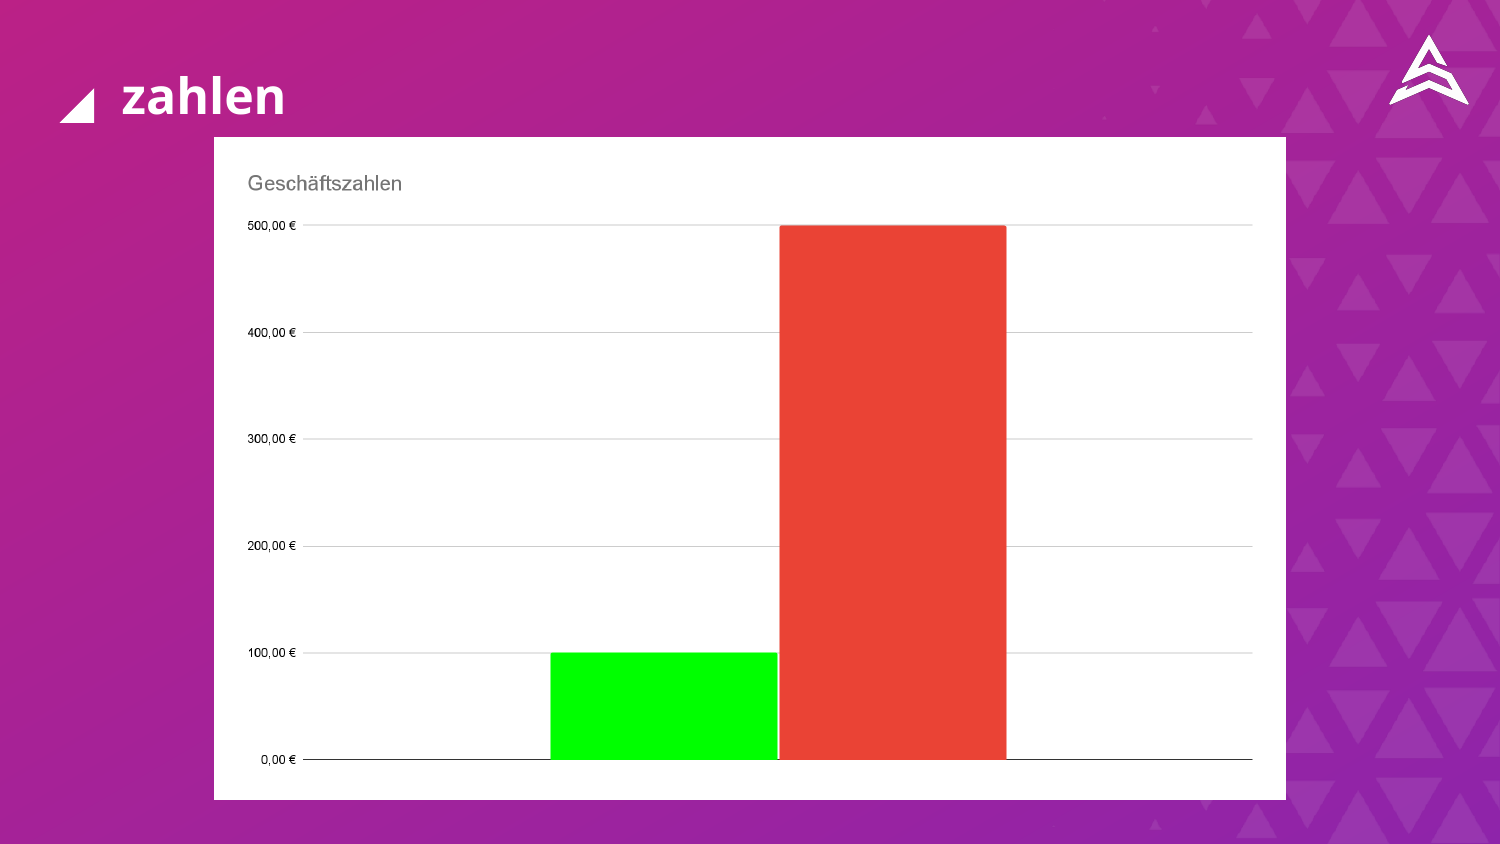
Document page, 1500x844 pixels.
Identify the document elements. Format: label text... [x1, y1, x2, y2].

picture [214, 0, 1500, 844]
title zahlen [121, 66, 1159, 132]
